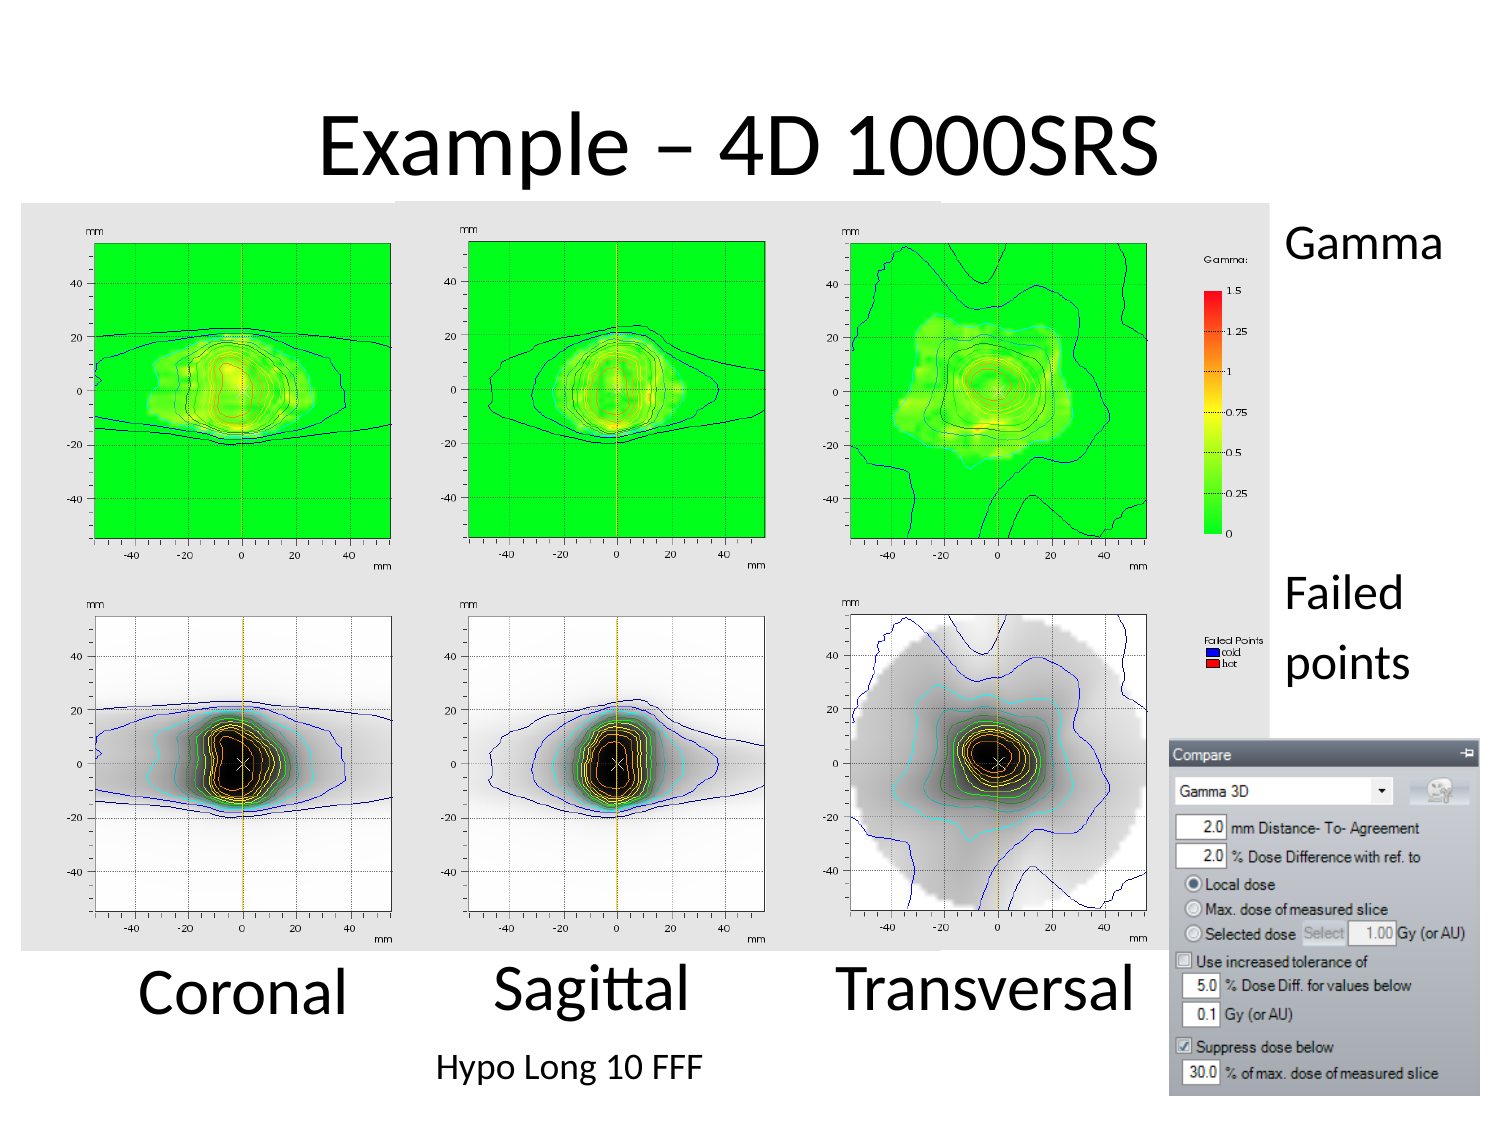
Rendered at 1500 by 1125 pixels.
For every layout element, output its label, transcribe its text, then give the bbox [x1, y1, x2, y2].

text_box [21, 201, 1324, 952]
picture [1168, 738, 1480, 1097]
text_box Transversal [820, 960, 1163, 1082]
text_box Hypo Long 10 FFF [421, 1034, 728, 1095]
text_box Sagittal [478, 960, 762, 1082]
list Coronal [123, 960, 408, 1071]
text_box Gamma Failed points [1324, 201, 1500, 752]
title Example – 4D 1000SRS [75, 45, 1425, 201]
